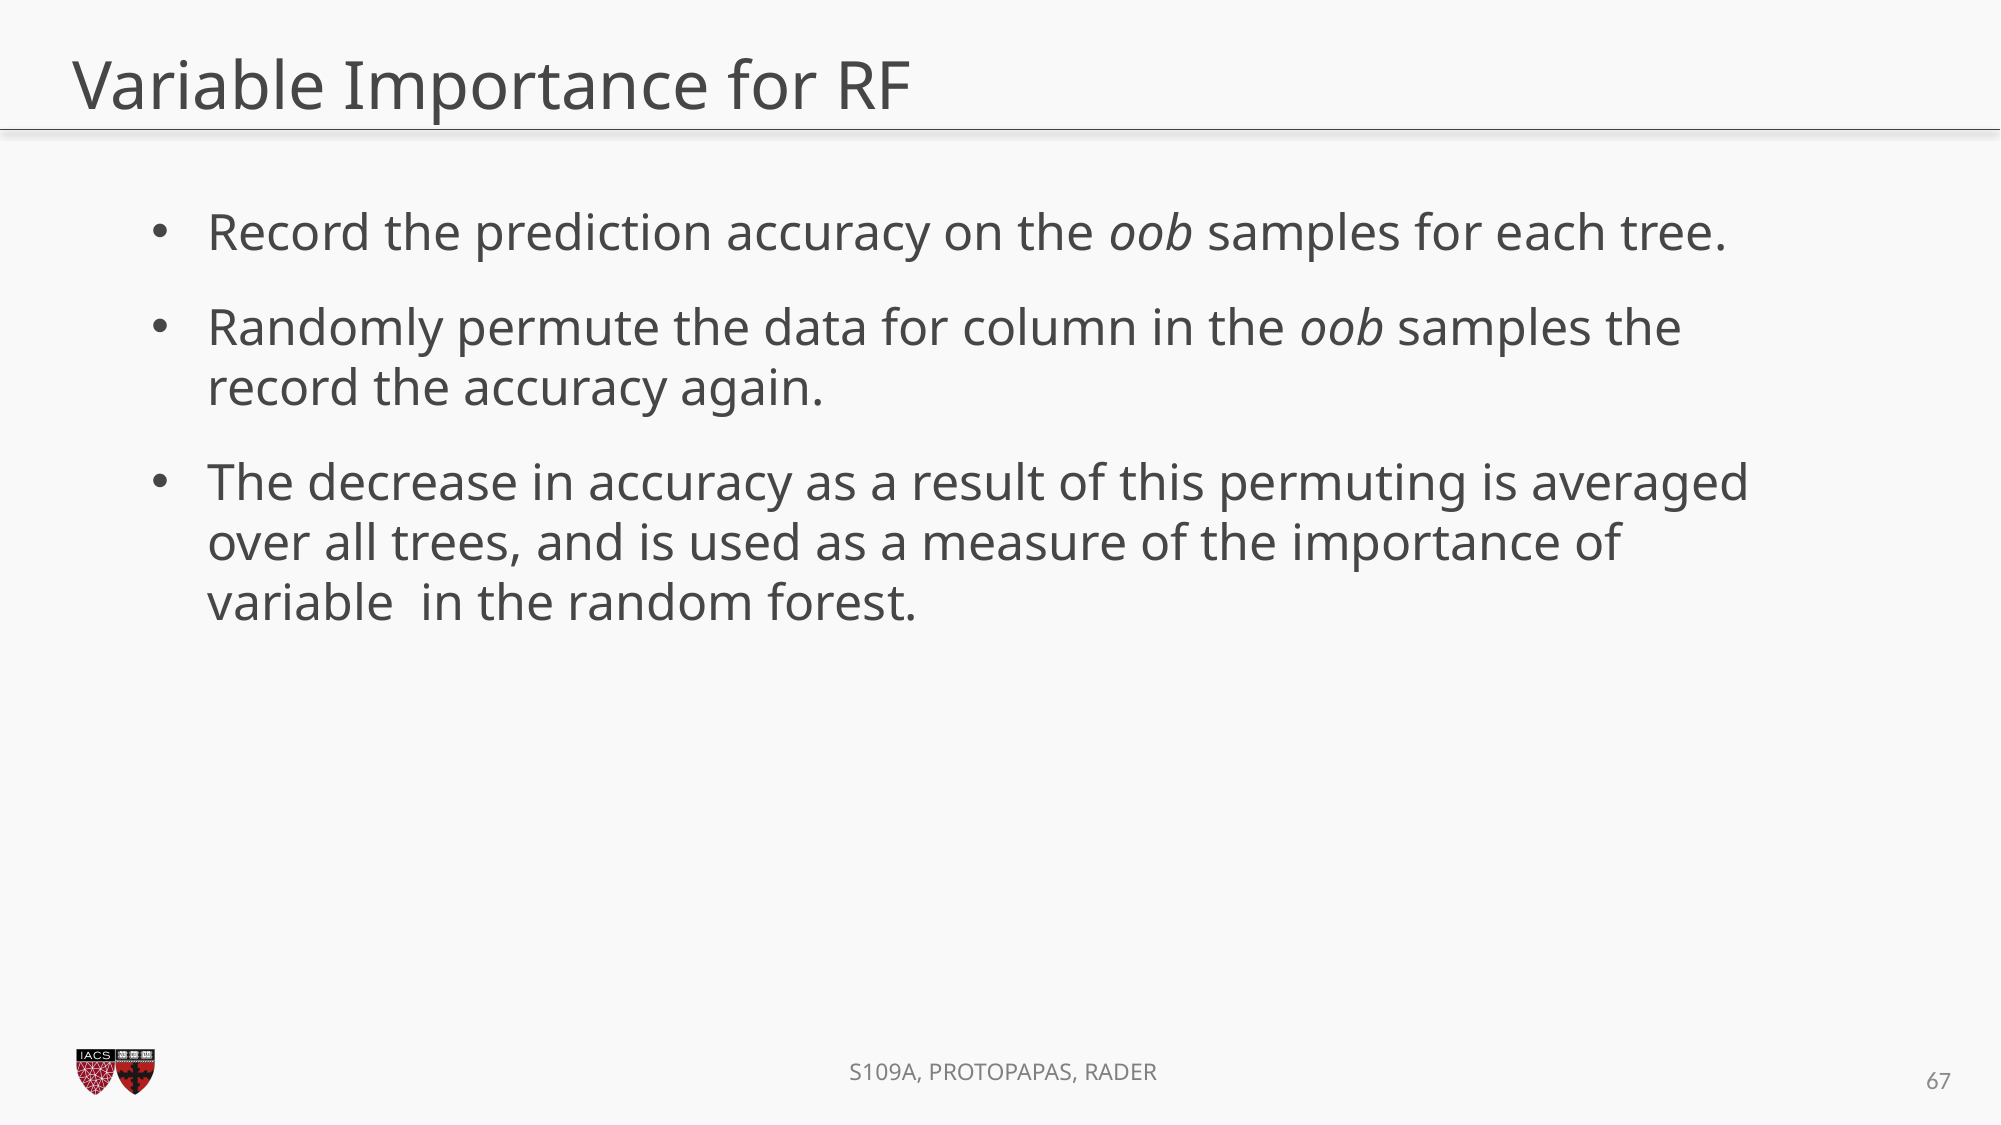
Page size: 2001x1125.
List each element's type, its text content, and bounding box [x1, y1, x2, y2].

slide_number 67 [1500, 1050, 1967, 1110]
picture [75, 1049, 155, 1095]
title Variable Importance for RF [57, 35, 1943, 162]
